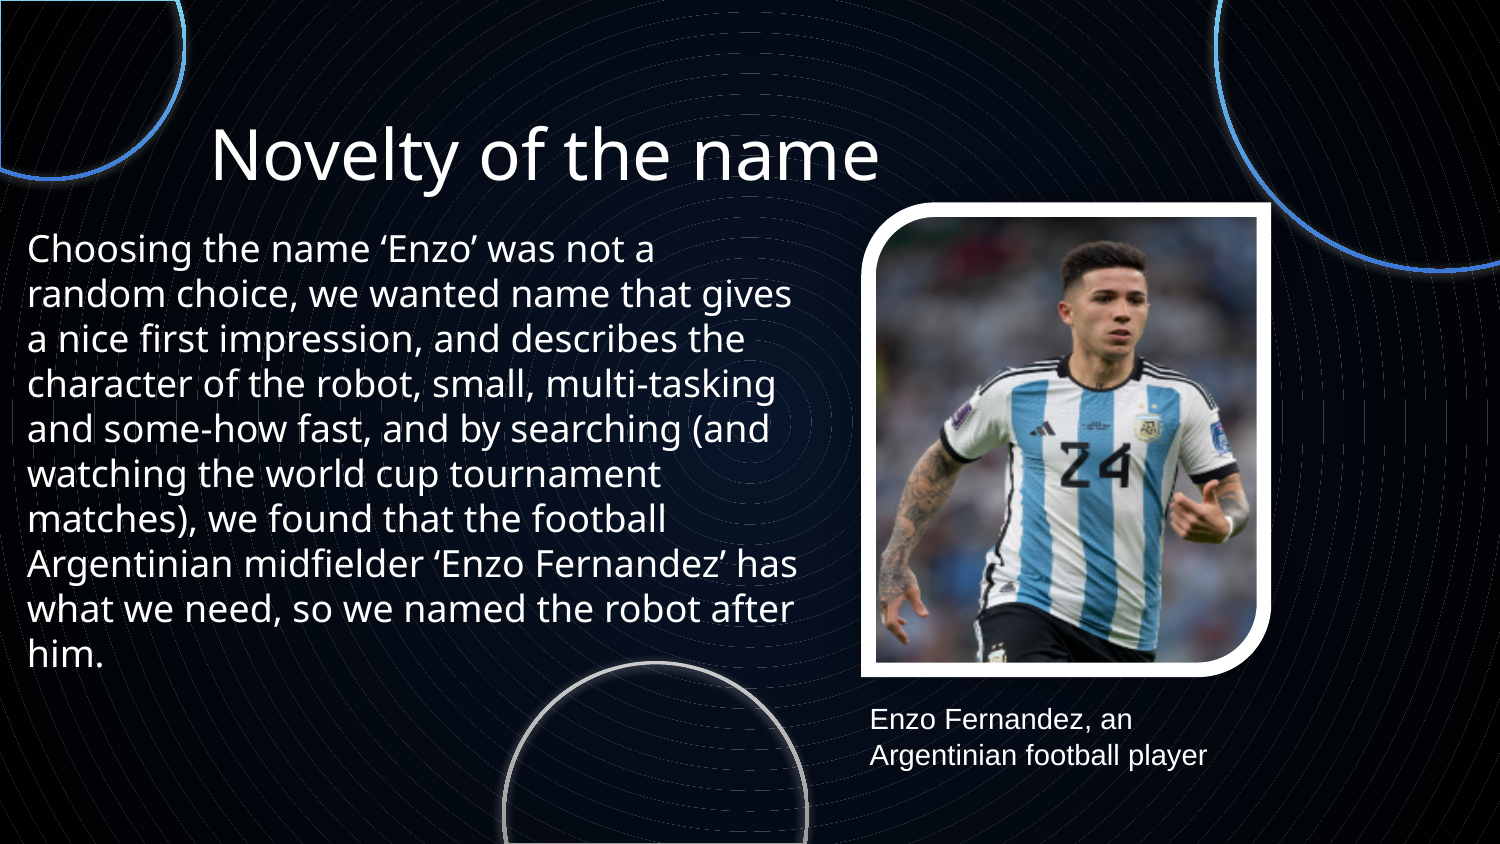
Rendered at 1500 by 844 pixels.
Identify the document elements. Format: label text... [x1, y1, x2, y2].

text_box [1214, 0, 1260, 177]
title Novelty of the name [194, 98, 1028, 210]
text_box Enzo Fernandez, an Argentinian football player [854, 693, 1264, 779]
subtitle Choosing the name ‘Enzo’ was not a random choice, we wanted name that gives a nice first impression, and describes the character of the robot, small, multi-tasking and some-how fast, and by searching (and watching the world cup tournament matches), we found that the football Argentinian midfielder ‘Enzo Fernandez’ has what we need, so we named the robot after him. [11, 209, 818, 670]
text_box [1297, 217, 1500, 273]
picture [868, 209, 1265, 671]
